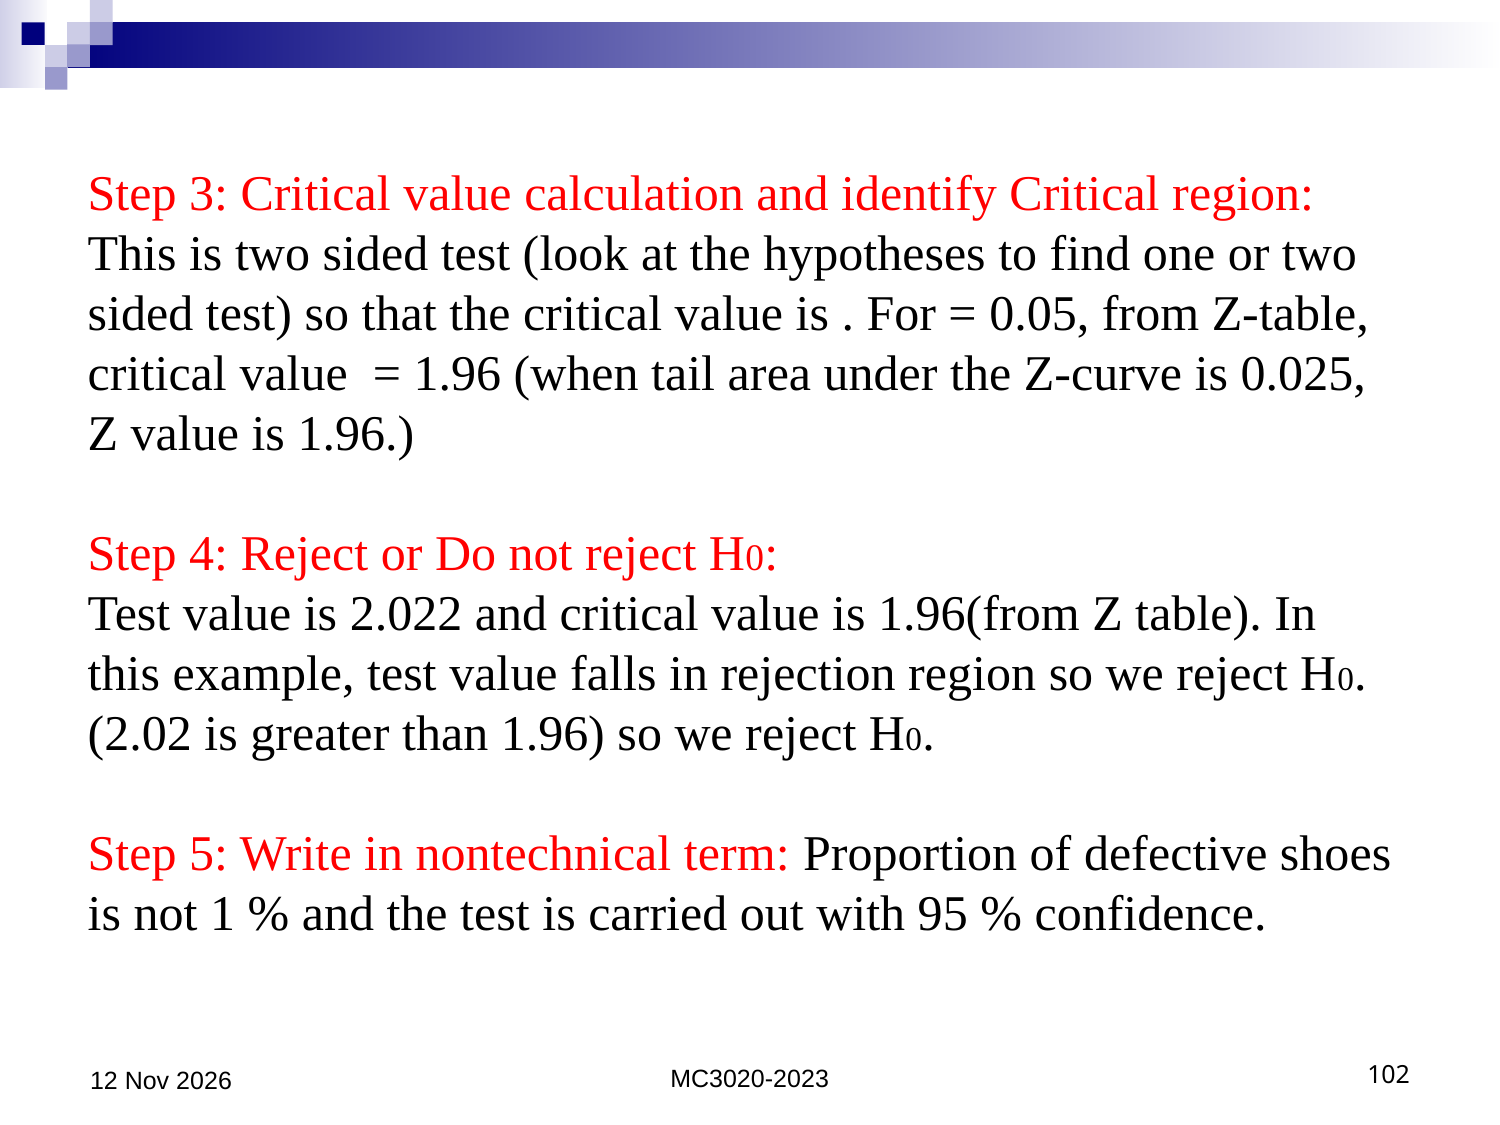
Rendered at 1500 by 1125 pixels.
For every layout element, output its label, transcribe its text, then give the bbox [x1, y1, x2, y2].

footer MC3020-2023 [512, 1025, 988, 1100]
slide_number 102 [1074, 1025, 1425, 1100]
slide_number 30-May-23 [75, 1024, 425, 1103]
